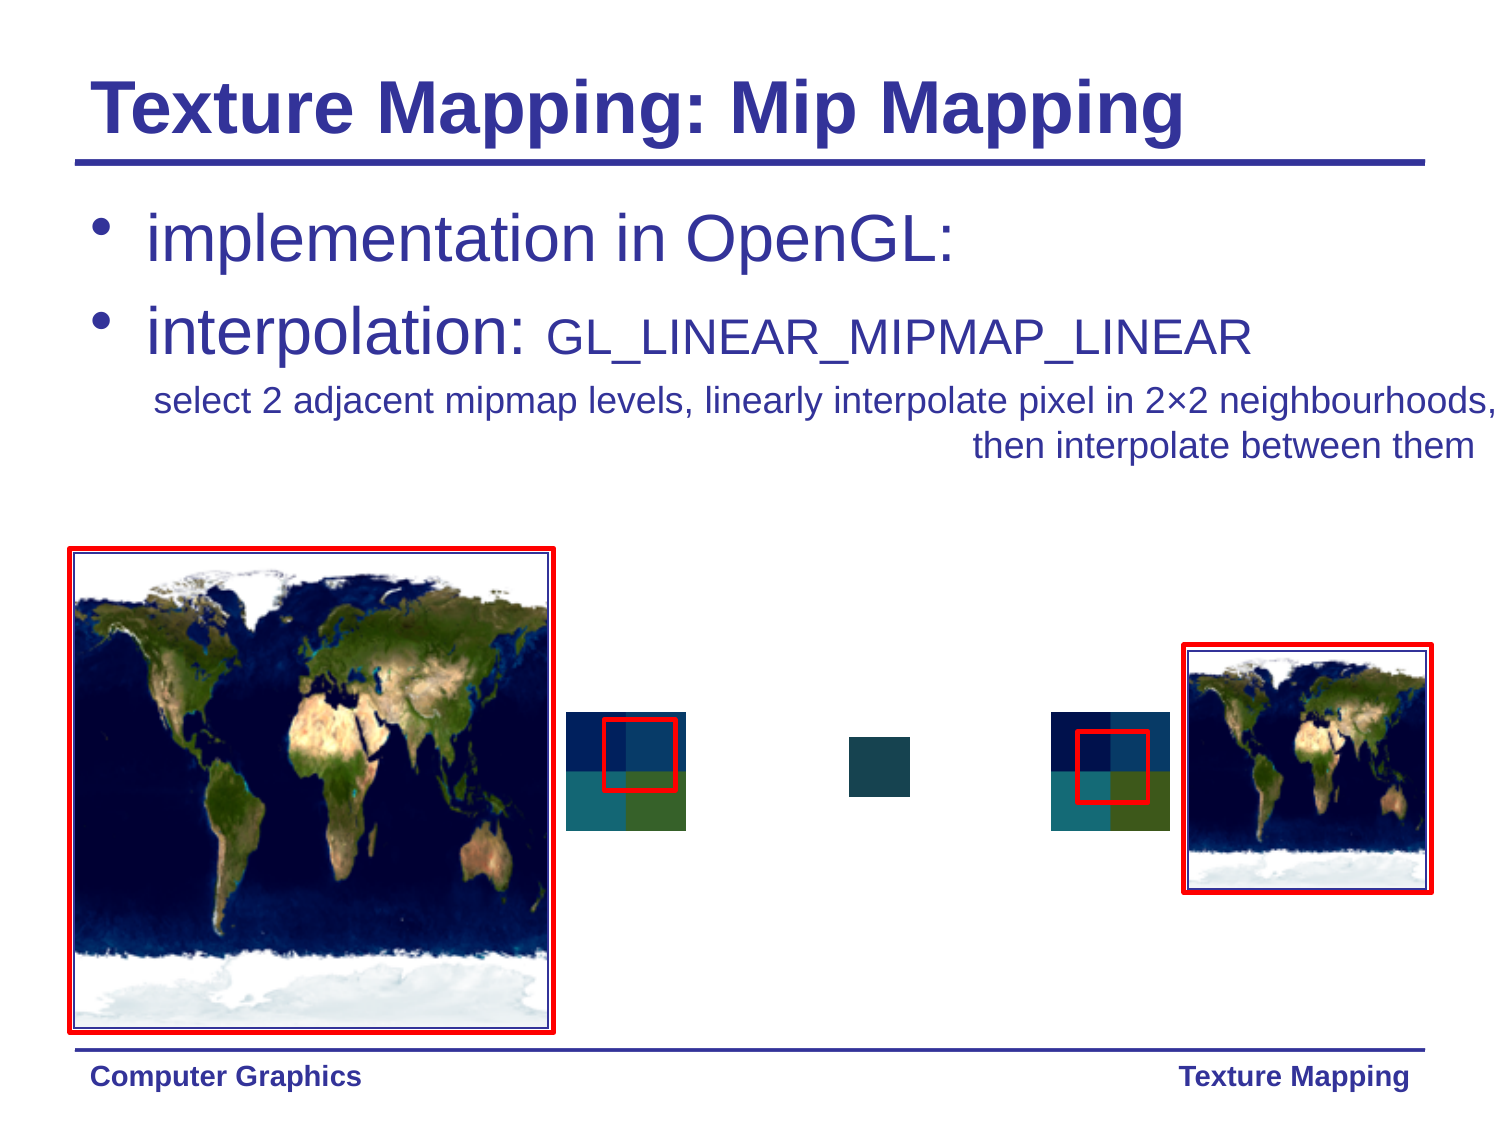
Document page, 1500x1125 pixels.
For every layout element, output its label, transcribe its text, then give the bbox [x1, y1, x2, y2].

title Texture Mapping: Mip Mapping [75, 45, 1425, 163]
text_box select 2 adjacent mipmap levels, linearly interpolate pixel in 2×2 neighbourhoods, then interpolate between them [138, 368, 1500, 474]
text_box [69, 548, 554, 1033]
text_box [1183, 644, 1432, 893]
picture [74, 553, 548, 1027]
picture [849, 737, 910, 797]
picture [1050, 712, 1170, 831]
picture [566, 712, 686, 831]
picture [1188, 651, 1426, 888]
list implementation in OpenGL: interpolation: GL_LINEAR_MIPMAP_LINEAR [75, 187, 1425, 1050]
